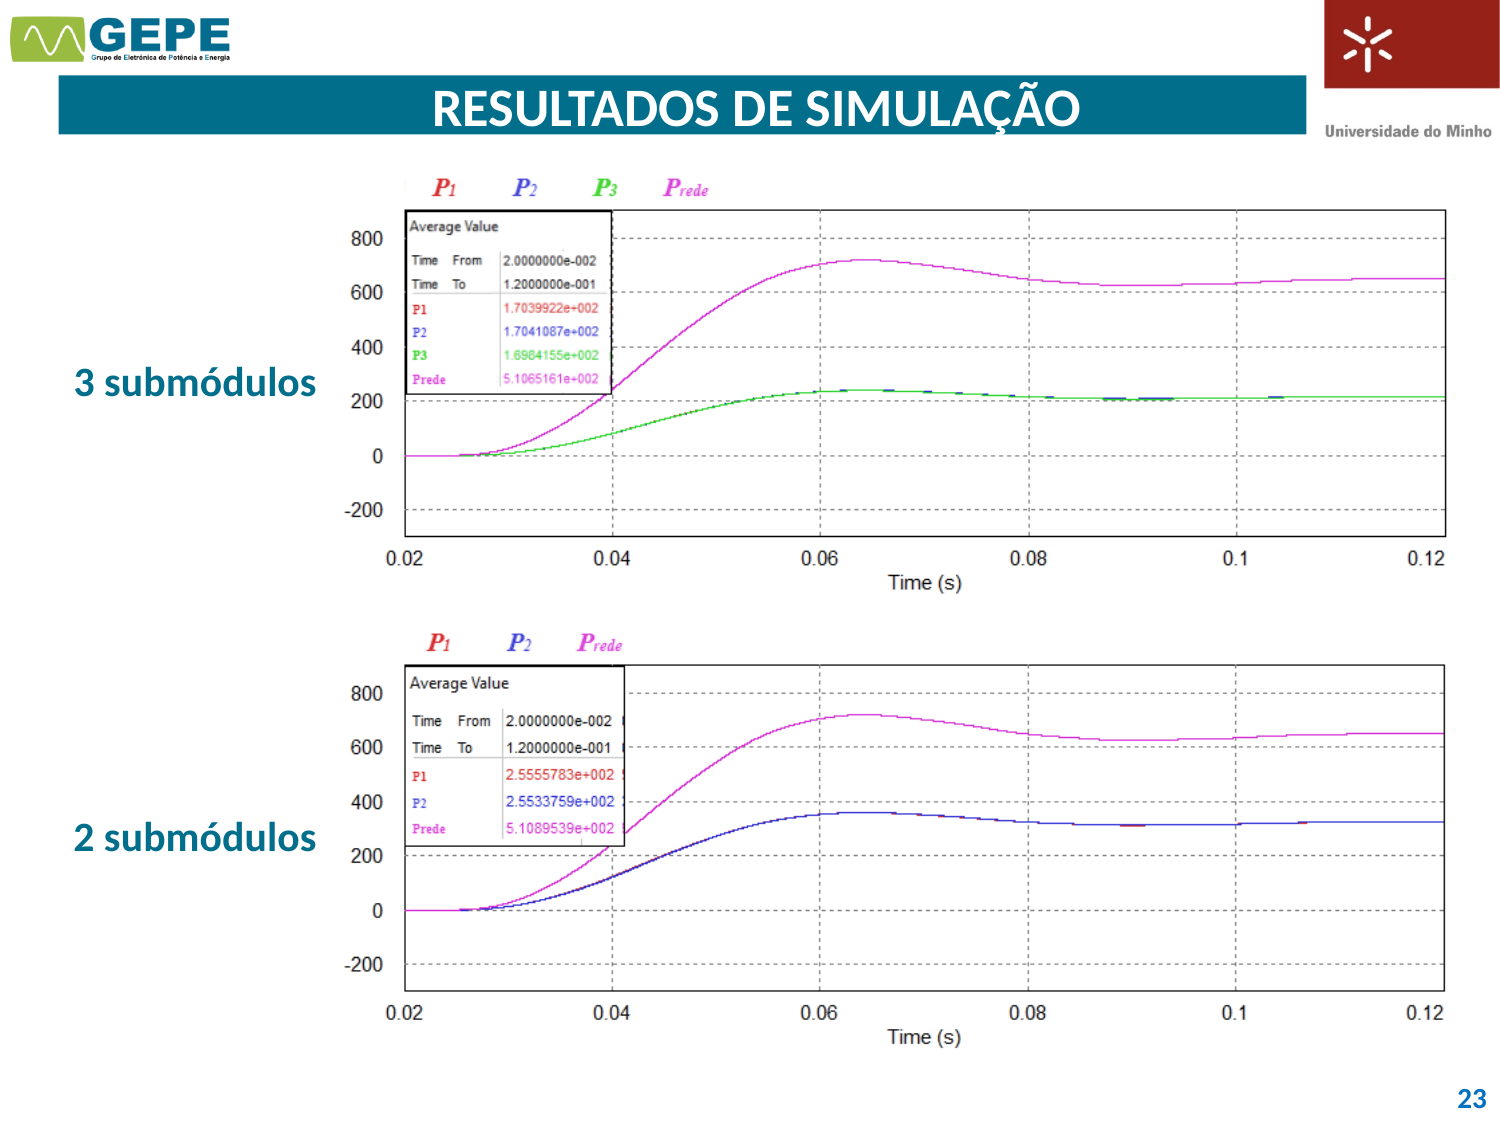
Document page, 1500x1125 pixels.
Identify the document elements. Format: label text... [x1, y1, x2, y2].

picture [331, 619, 1500, 1052]
picture [3, 14, 236, 64]
text_box 2 submódulos [58, 802, 326, 868]
text_box 3 submódulos [58, 347, 326, 413]
picture [1324, 0, 1500, 138]
title Resultados de Simulação [58, 75, 1307, 135]
picture [331, 164, 1500, 597]
